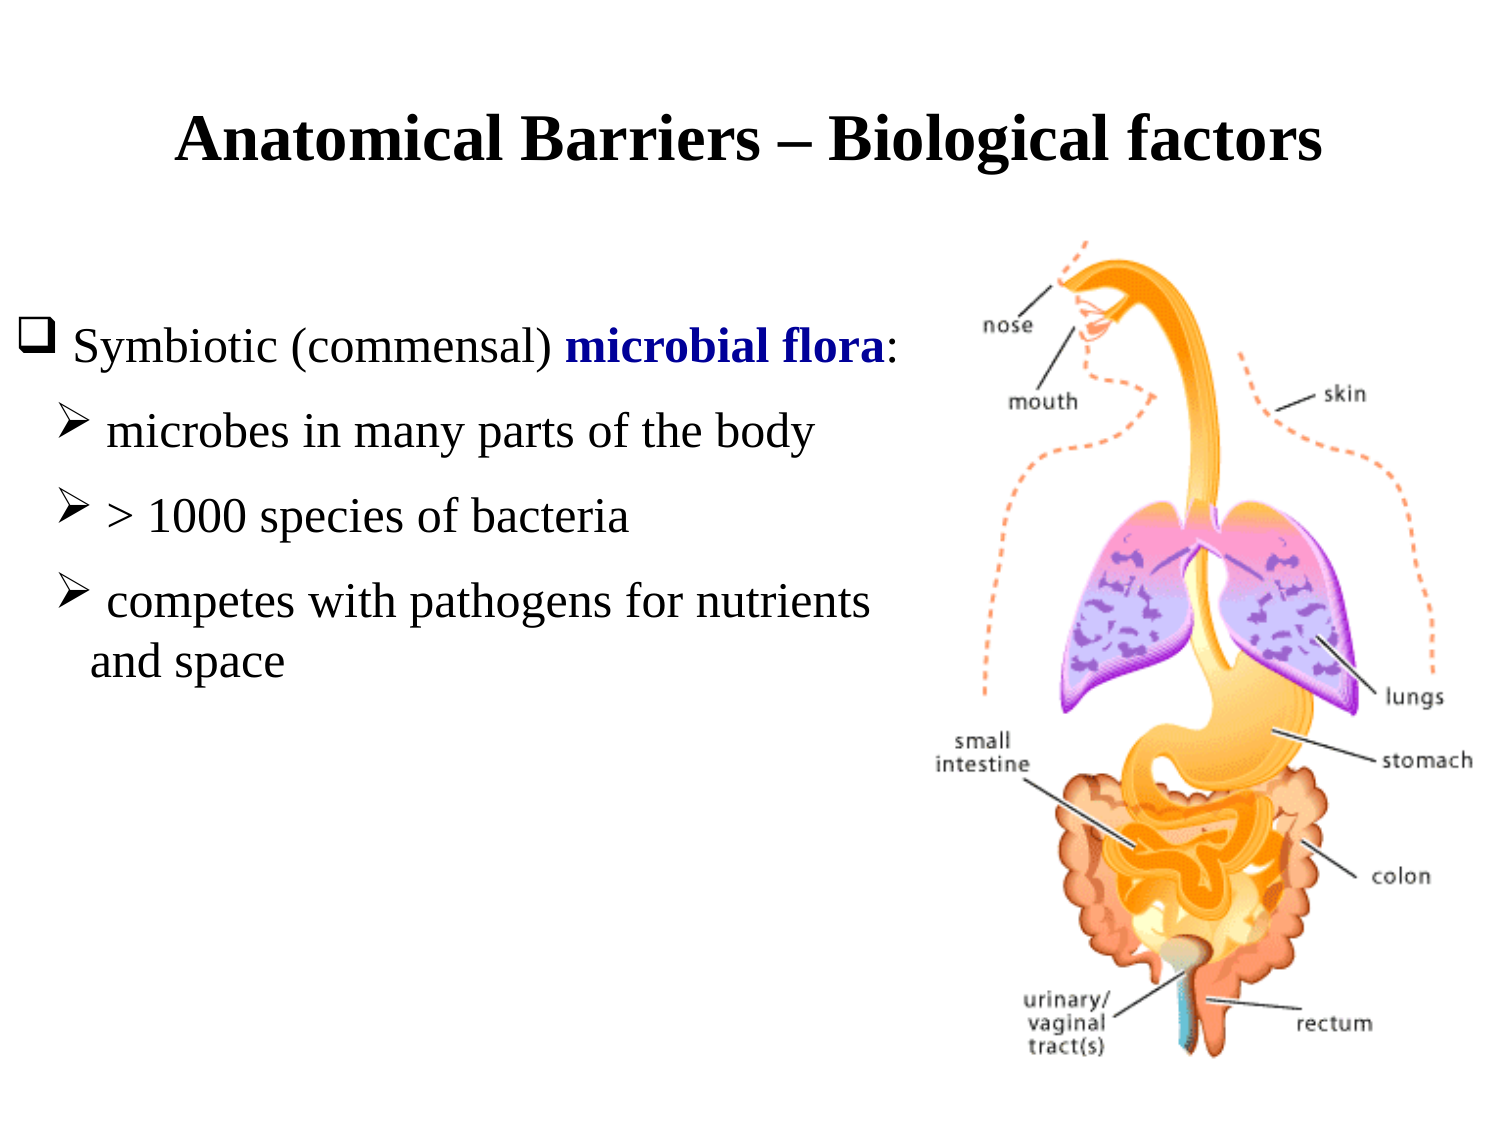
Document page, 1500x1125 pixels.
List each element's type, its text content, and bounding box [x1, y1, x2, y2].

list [909, 222, 1500, 1082]
title Anatomical Barriers – Biological factors [74, 44, 1426, 223]
text_box Symbiotic (commensal) microbial flora: microbes in many parts of the body > 1000 species of bacteria competes with pathogens for nutrients and space [0, 304, 904, 695]
